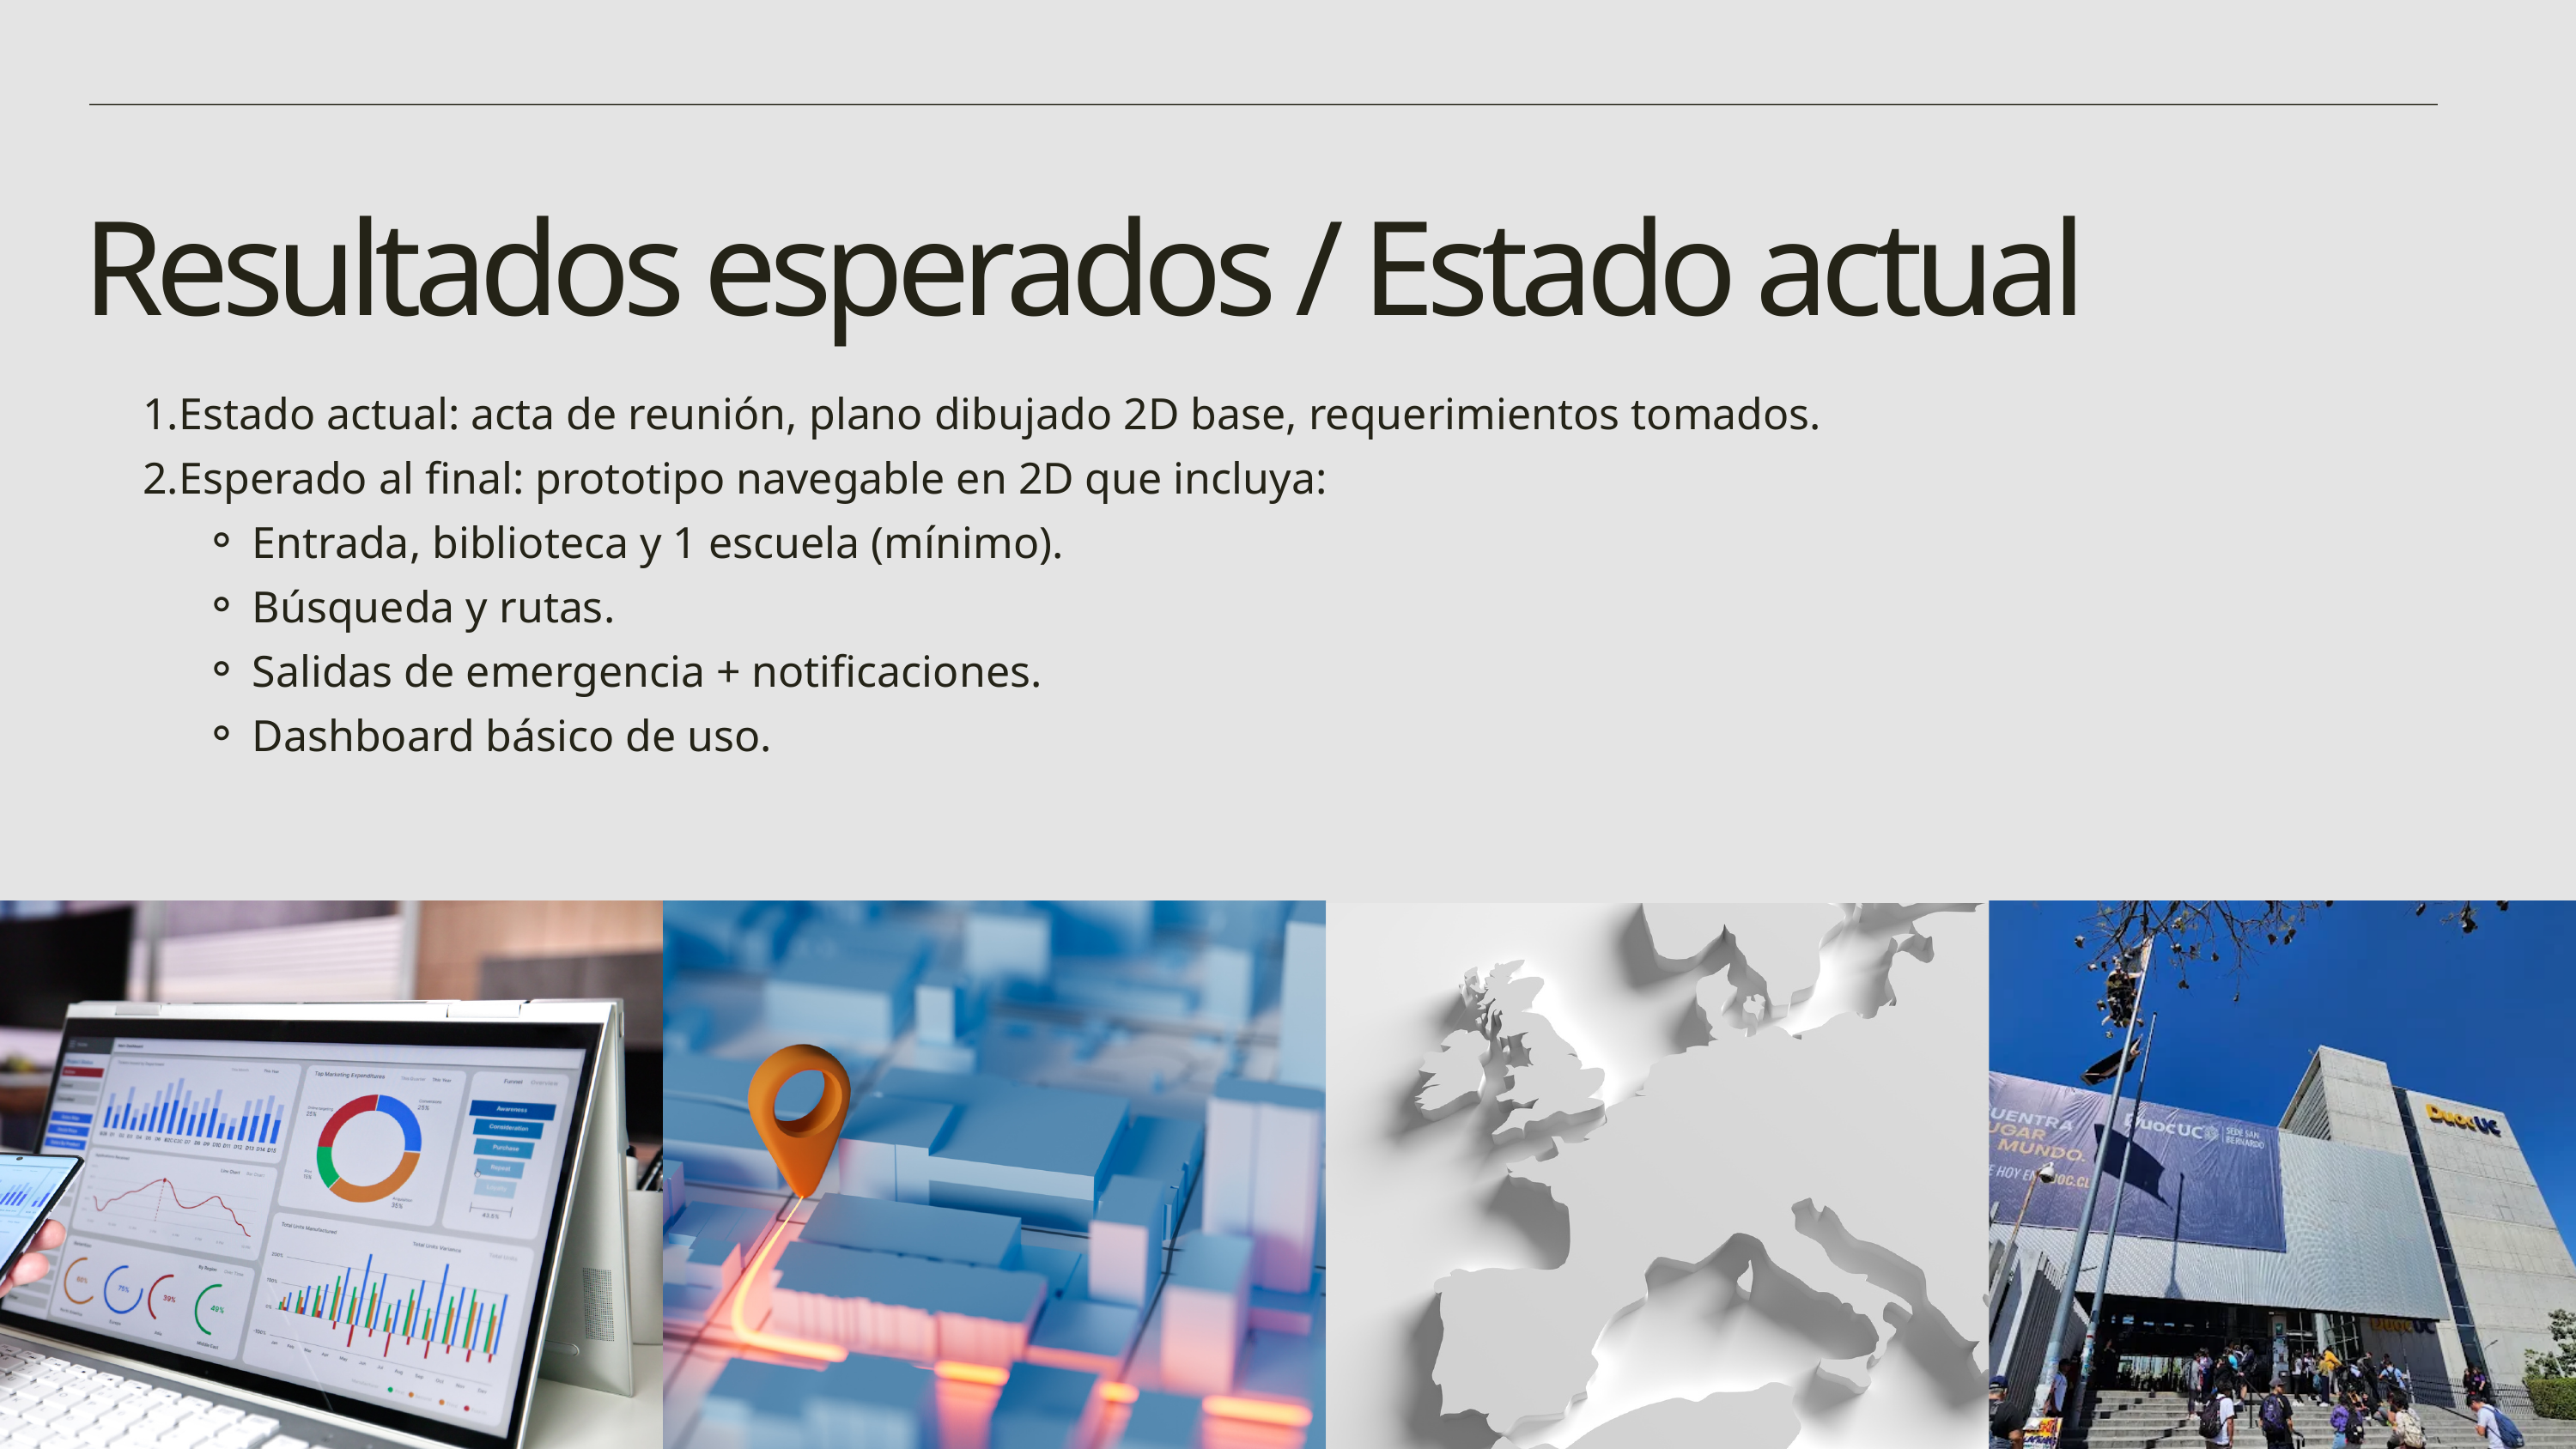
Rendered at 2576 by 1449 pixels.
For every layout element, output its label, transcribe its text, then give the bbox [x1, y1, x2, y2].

text_box Resultados esperados / Estado actual [82, 210, 2570, 343]
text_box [1989, 900, 2576, 1449]
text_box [0, 900, 661, 1449]
text_box Estado actual: acta de reunión, plano dibujado 2D base, requerimientos tomados. Esperado al final: prototipo navegable en 2D que incluya: Entrada, biblioteca y 1 escuela (mínimo). Búsqueda y rutas. Salidas de emergencia + notificaciones. Dashboard básico de uso. [106, 373, 1883, 809]
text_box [662, 900, 1327, 1449]
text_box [1326, 903, 1985, 1449]
